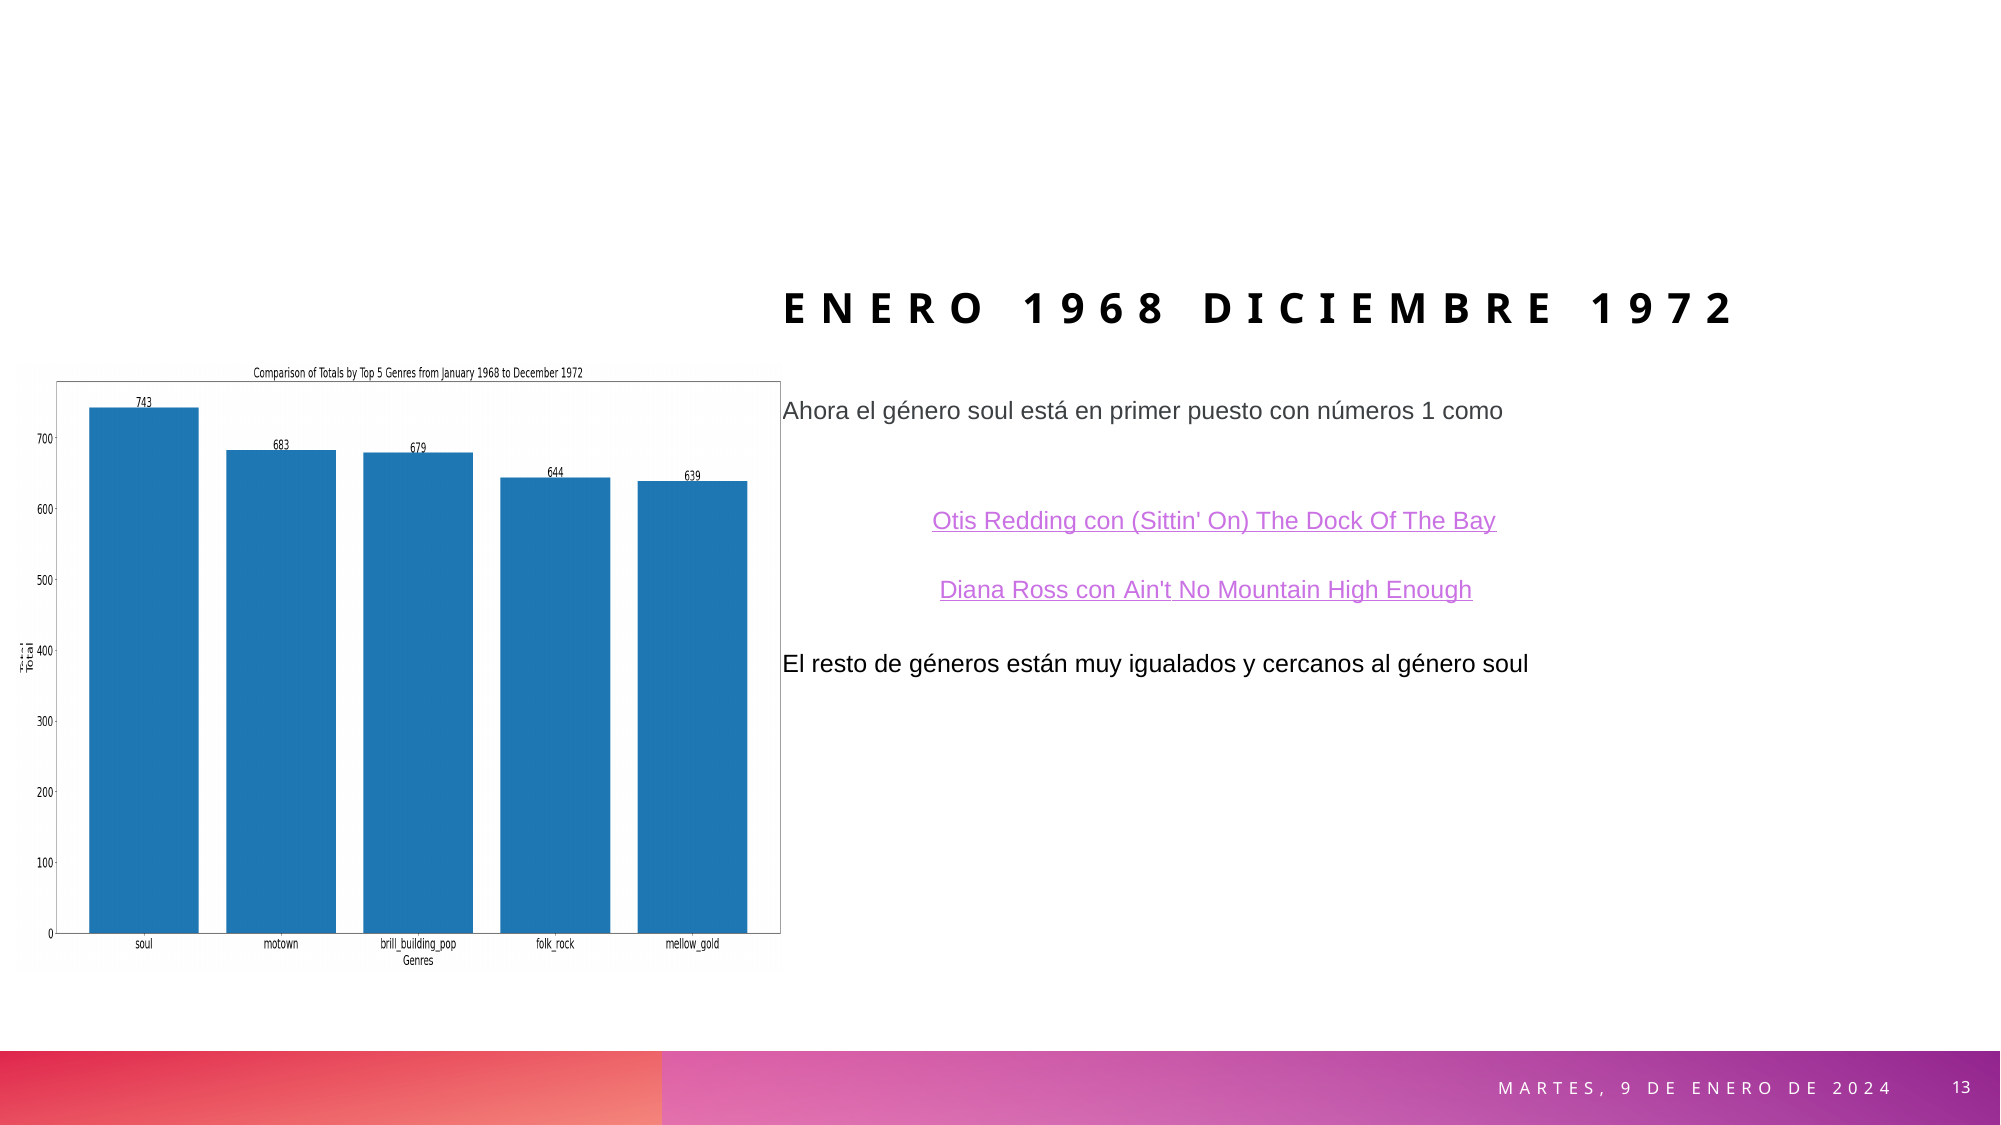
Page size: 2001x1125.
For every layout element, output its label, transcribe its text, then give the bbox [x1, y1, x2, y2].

list Ahora el género soul está en primer puesto con números 1 como Otis Redding con (Sittin' On) The Dock Of The Bay Diana Ross con Ain't No Mountain High Enough El resto de géneros están muy igualados y cercanos al género soul [783, 388, 1805, 945]
slide_number 13 [1913, 1051, 1986, 1125]
picture [17, 362, 783, 972]
title Enero 1968 Diciembre 1972 [782, 75, 1805, 333]
slide_number Martes, 9 de Enero de 2024 [1297, 1051, 1905, 1125]
